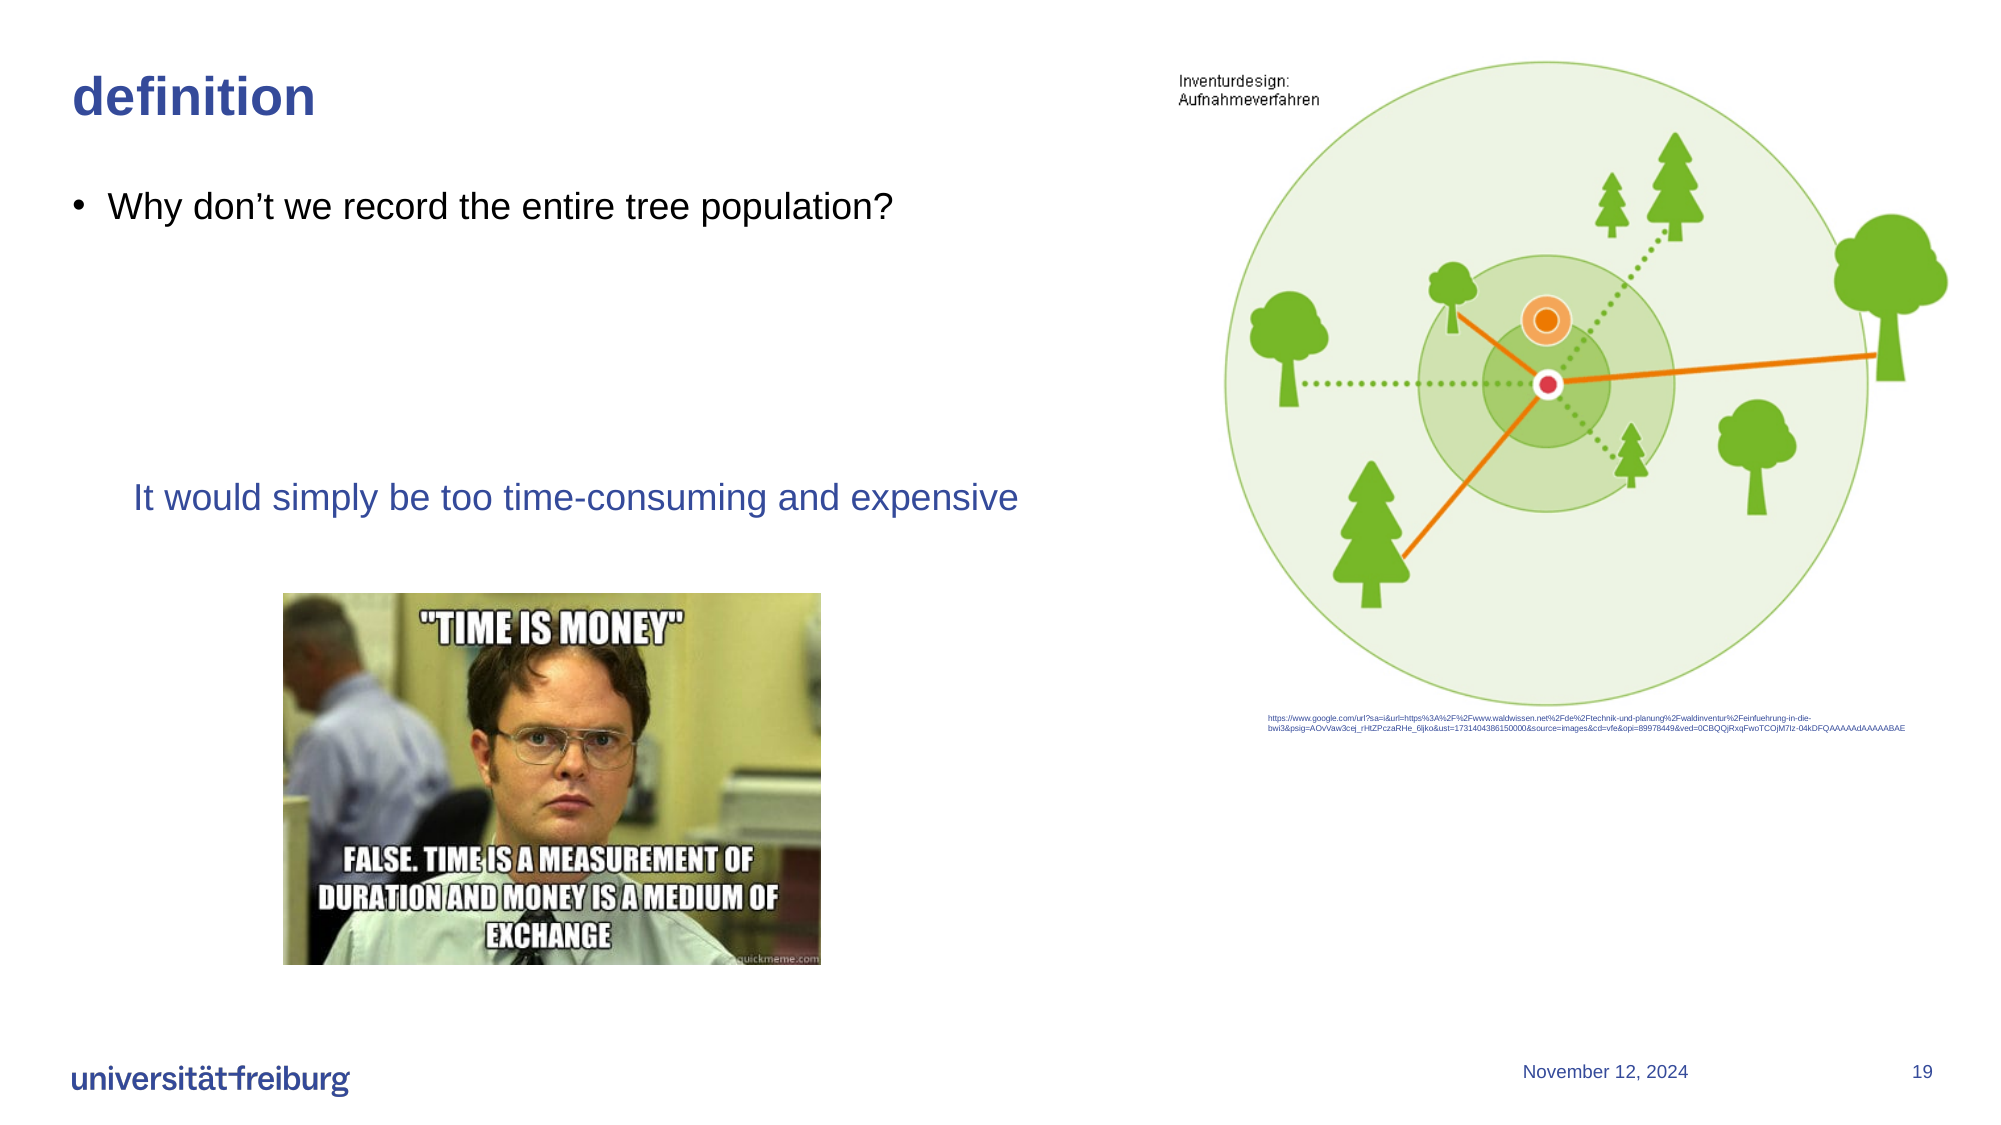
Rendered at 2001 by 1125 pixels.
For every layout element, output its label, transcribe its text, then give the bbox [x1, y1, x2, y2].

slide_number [1517, 1060, 1754, 1090]
text_box https://www.google.com/url?sa=i&url=https%3A%2F%2Fwww.waldwissen.net%2Fde%2Ftechnik-und-planung%2Fwaldinventur%2Feinfuehrung-in-die-bwi3&psig=AOvVaw3cej_rHtZPczaRHe_6ljko&ust=1731404386150000&source=images&cd=vfe&opi=89978449&ved=0CBQQjRxqFwoTCOjM7Iz-04kDFQAAAAAdAAAAABAE [1253, 705, 2000, 741]
picture [1162, 46, 1953, 724]
text_box It would simply be too time-consuming and expensive [118, 465, 1034, 526]
title definition [72, 59, 1136, 168]
list Why don’t we record the entire tree population? [72, 168, 1136, 878]
slide_number 19 [1873, 1060, 1933, 1090]
picture [72, 1065, 351, 1097]
picture [283, 593, 821, 965]
